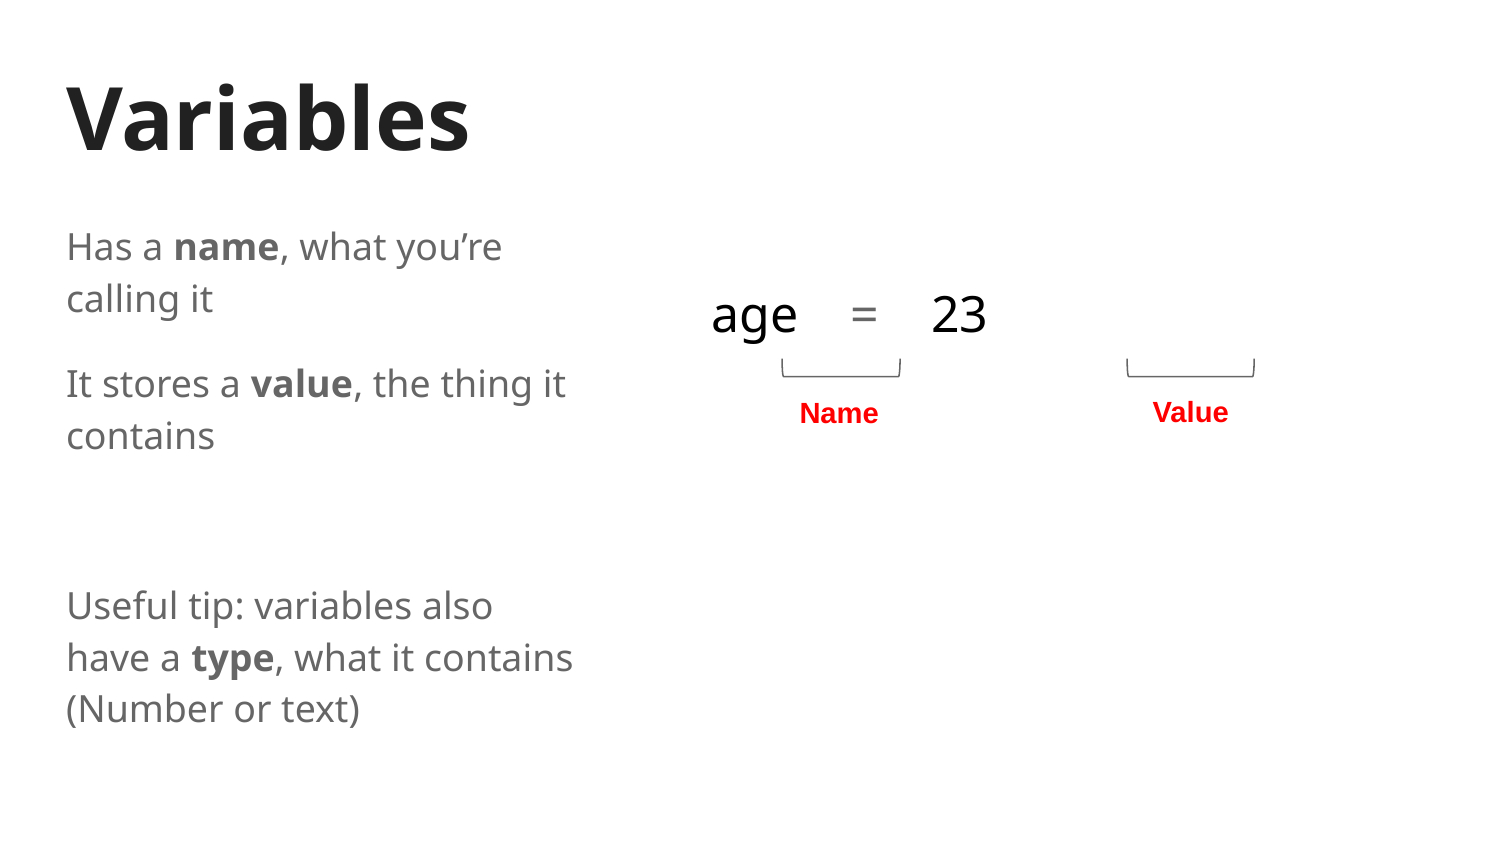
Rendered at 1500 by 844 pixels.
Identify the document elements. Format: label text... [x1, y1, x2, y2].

text_box Name [768, 379, 910, 425]
list age = 23 [631, 147, 1449, 535]
text_box [782, 358, 901, 377]
title Variables [51, 48, 1449, 180]
list Has a name, what you’re calling it It stores a value, the thing it contains Useful tip: variables also have a type, what it contains (Number or text) [51, 201, 598, 802]
text_box [1127, 358, 1255, 377]
text_box Value [1108, 377, 1273, 426]
